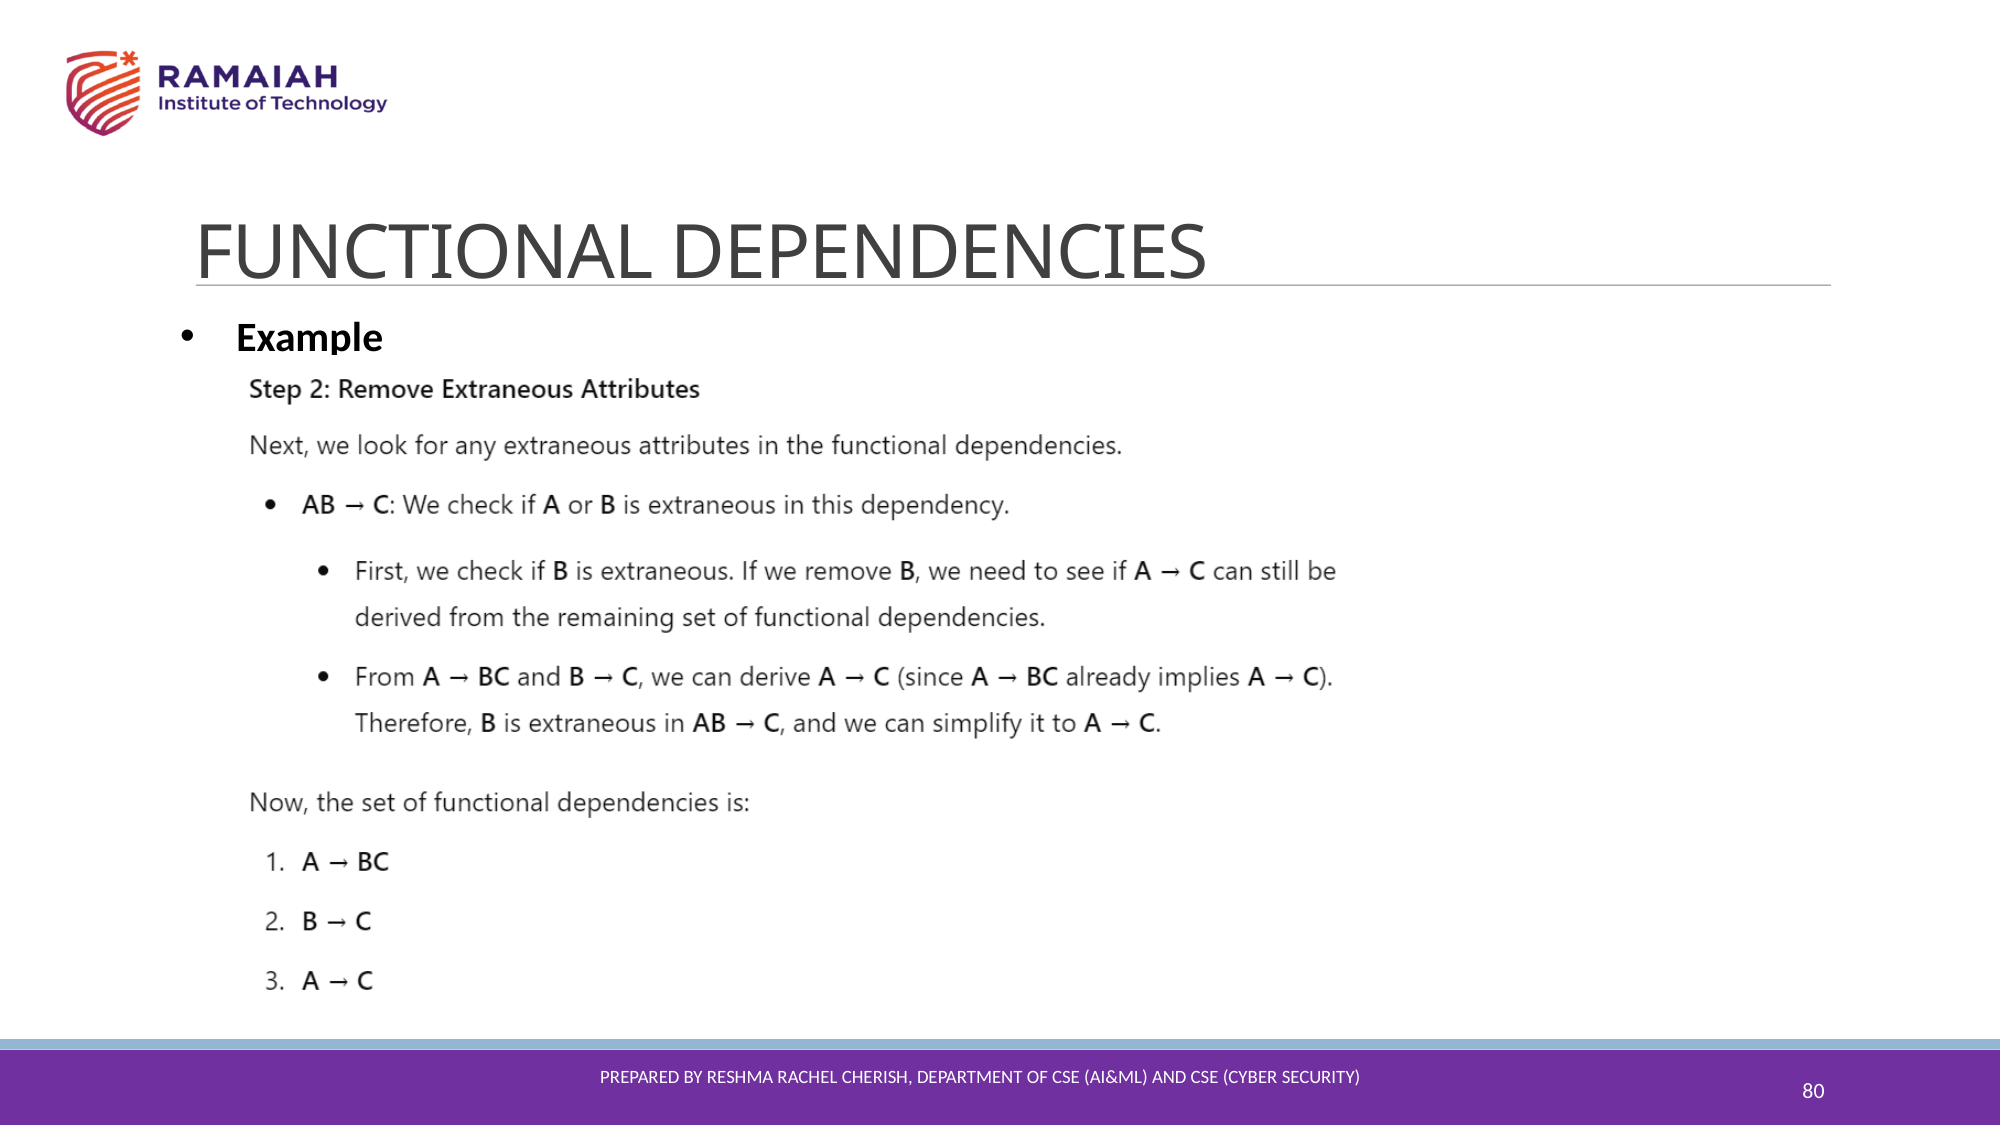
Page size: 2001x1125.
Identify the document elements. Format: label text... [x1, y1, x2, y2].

text_box Prepared By reshma Rachel cherish, Department of CSE (ai&ml) and CSE (Cyber security) [584, 1068, 1376, 1125]
text_box Example [180, 302, 1964, 1015]
picture [207, 355, 1359, 1003]
picture [28, 5, 429, 166]
text_box FUNCTIONAL DEPENDENCIES [180, 142, 1830, 302]
text_box 80 [1624, 1059, 1840, 1120]
